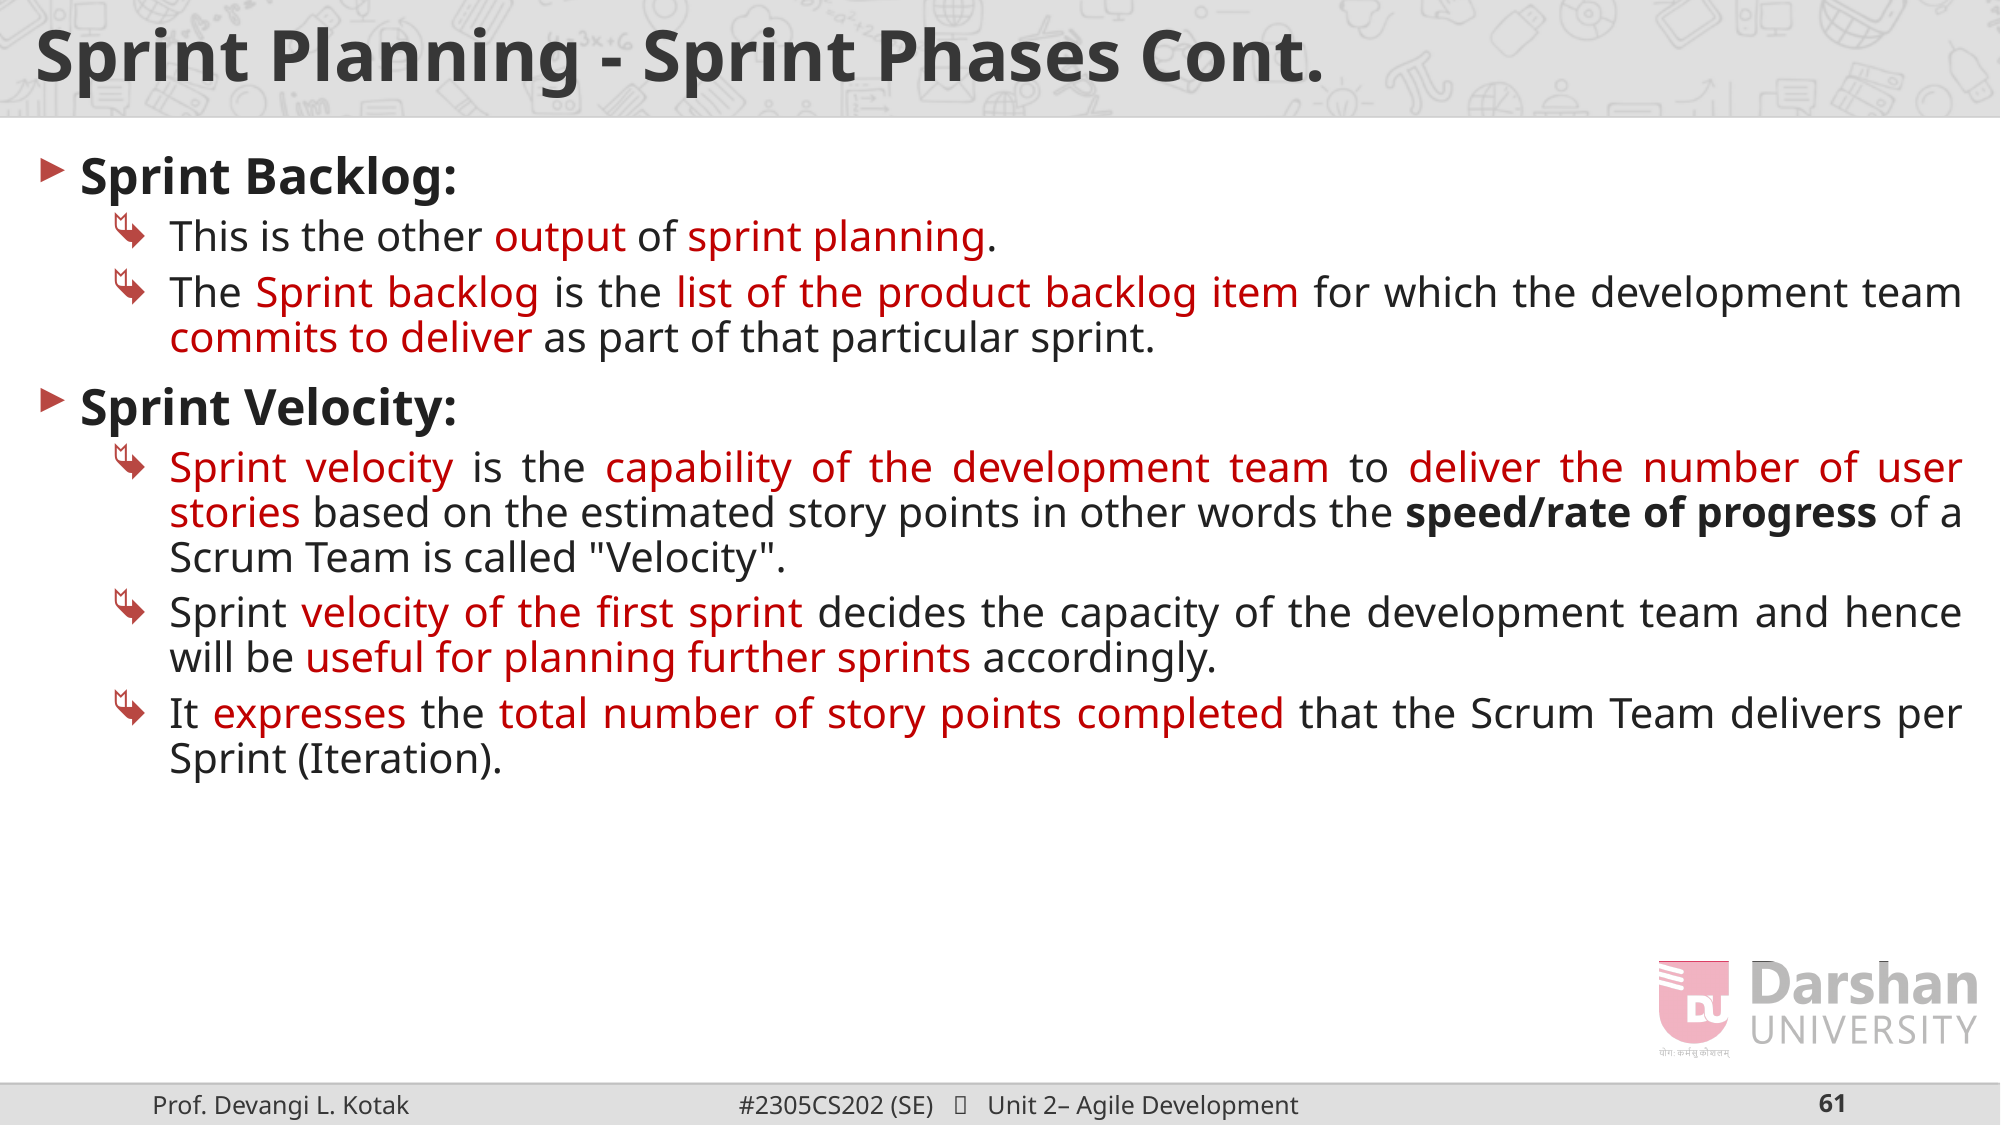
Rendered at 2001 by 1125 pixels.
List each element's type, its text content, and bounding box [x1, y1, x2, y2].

list Sprint Backlog: This is the other output of sprint planning. The Sprint backlog is the list of the product backlog item for which the development team commits to deliver as part of that particular sprint. Sprint Velocity: Sprint velocity is the capability of the development team to deliver the number of user stories based on the estimated story points in other words the speed/rate of progress of a Scrum Team is called "Velocity". Sprint velocity of the first sprint decides the capacity of the development team and hence will be useful for planning further sprints accordingly. It expresses the total number of story points completed that the Scrum Team delivers per Sprint (Iteration). [21, 143, 1979, 1061]
title Sprint Planning - Sprint Phases Cont. [0, 0, 2000, 117]
